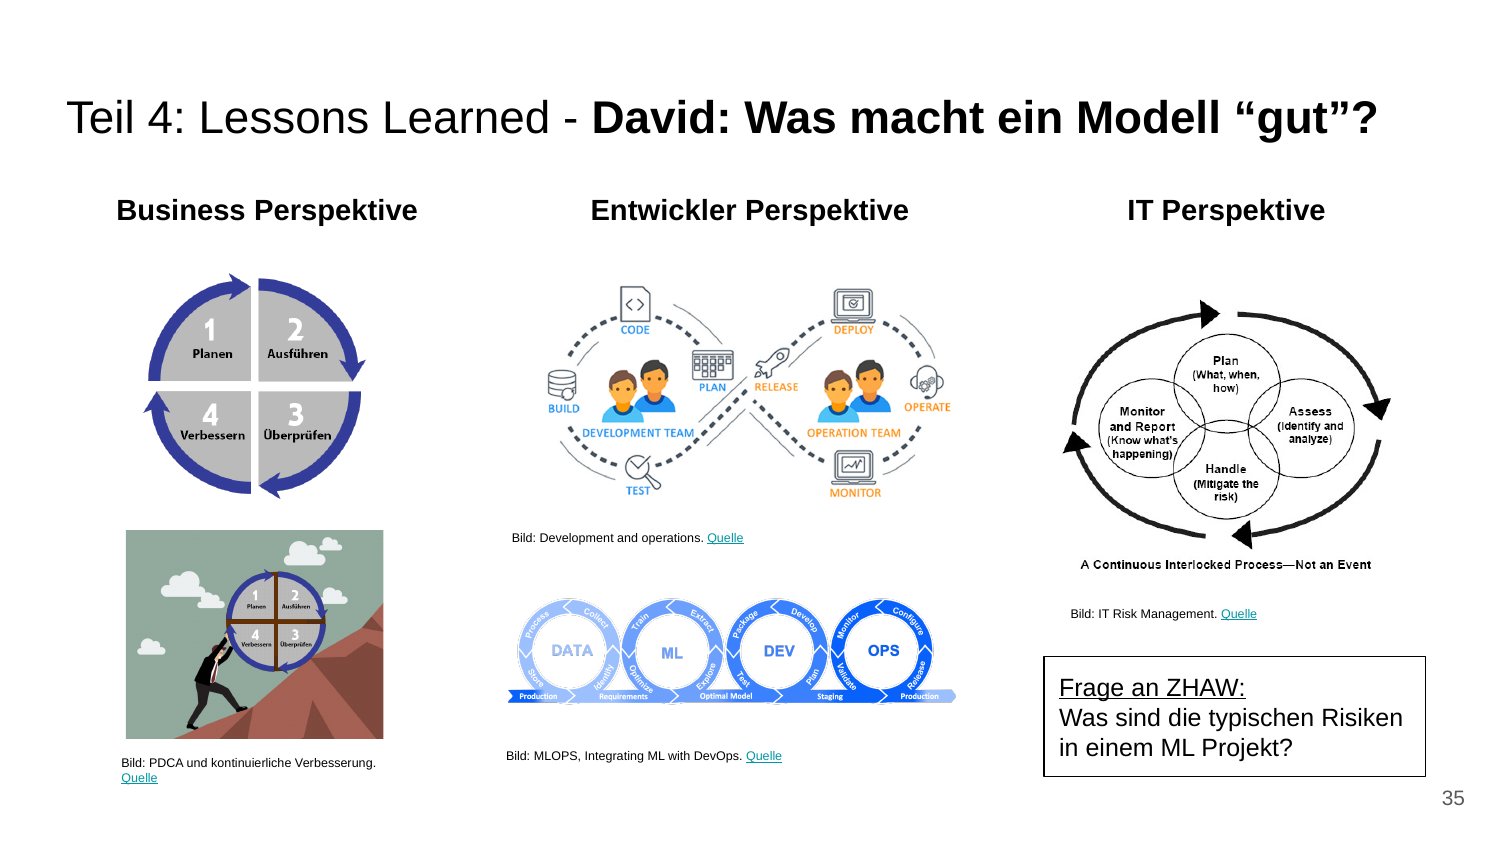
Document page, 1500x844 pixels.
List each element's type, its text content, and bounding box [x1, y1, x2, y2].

slide_number ‹#› [1389, 764, 1480, 830]
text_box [490, 175, 974, 787]
text_box Frage an ZHAW: Was sind die typischen Risiken in einem ML Projekt? [1044, 656, 1426, 777]
title Teil 4: Lessons Learned - David: Was macht ein Modell “gut”? [51, 72, 1449, 167]
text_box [43, 175, 492, 801]
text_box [1002, 175, 1451, 645]
